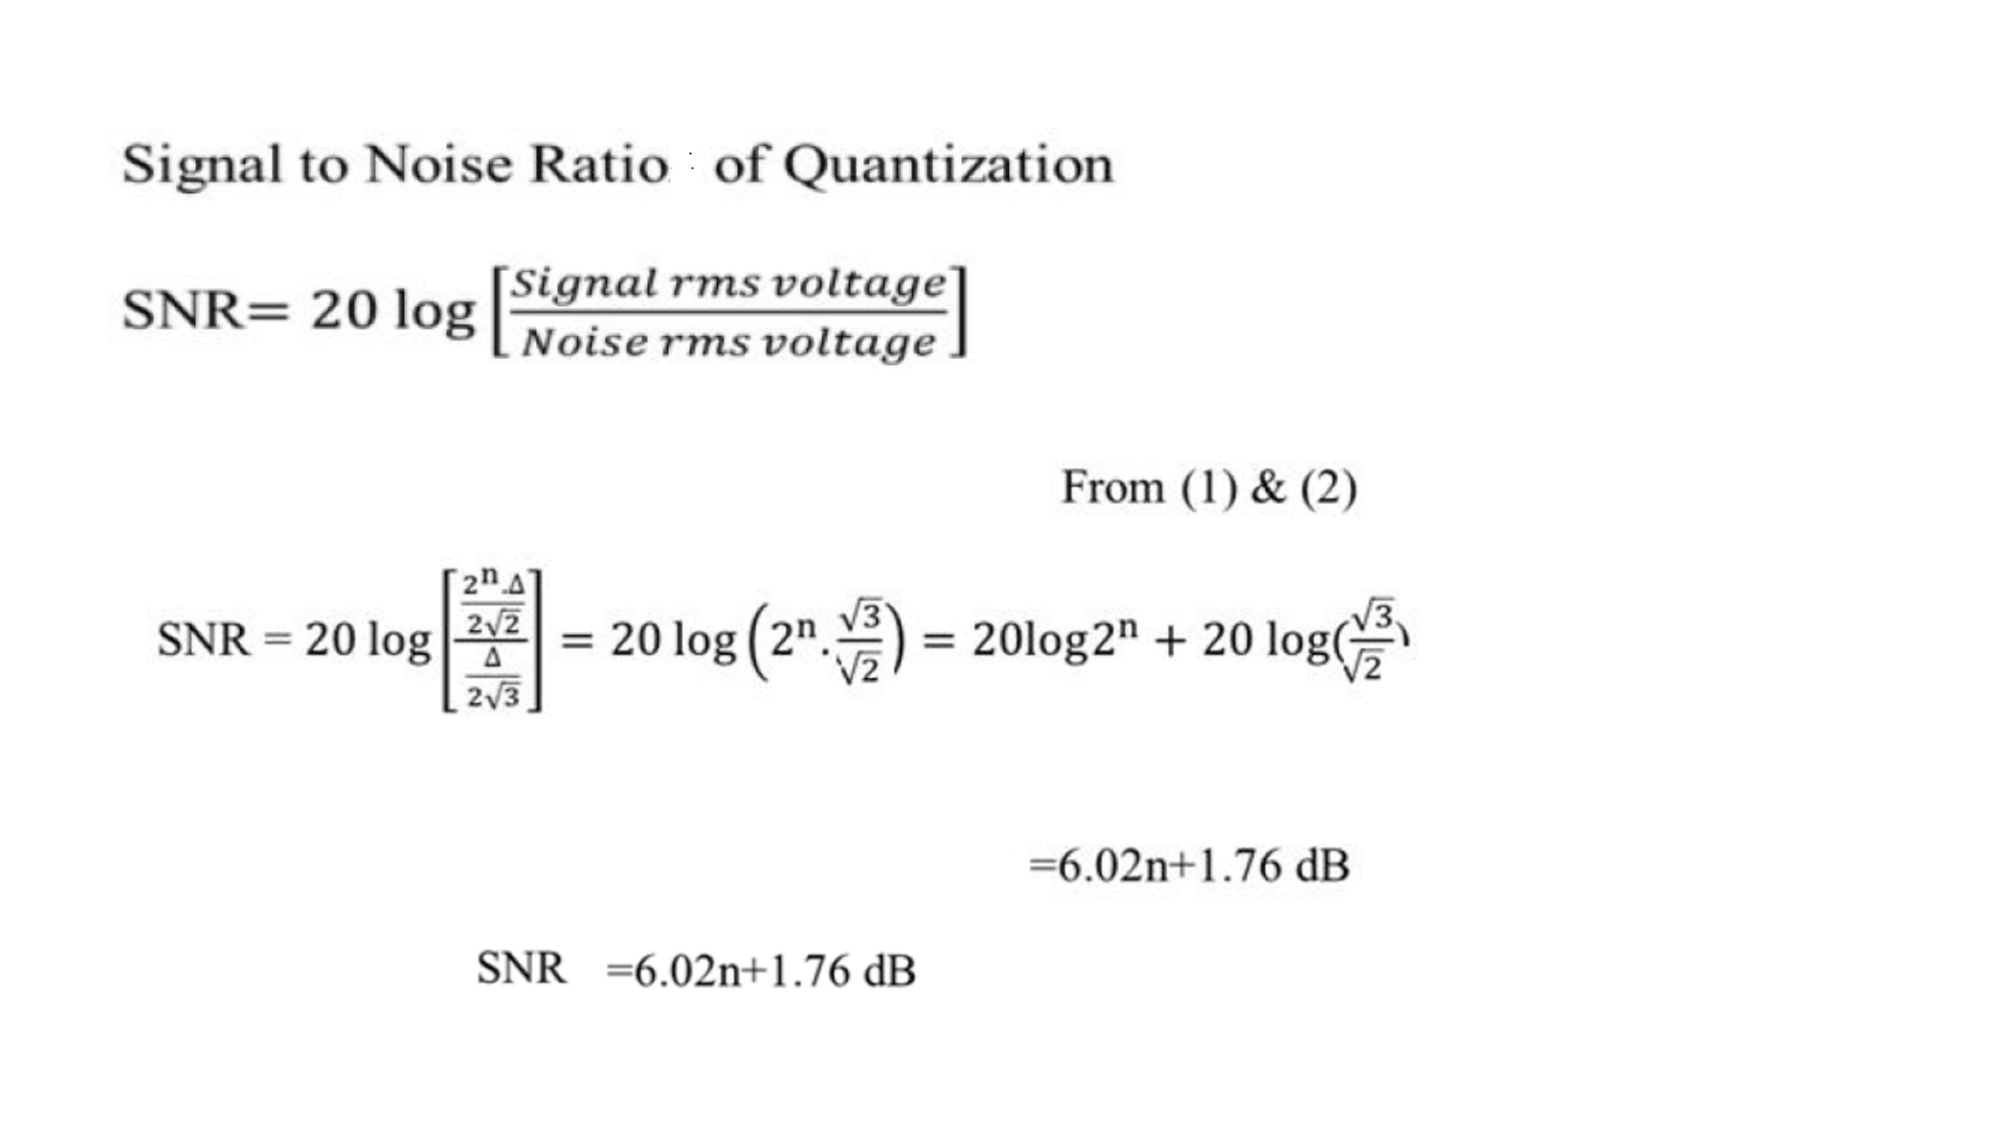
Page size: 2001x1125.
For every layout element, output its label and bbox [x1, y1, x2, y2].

picture [108, 117, 1437, 1008]
